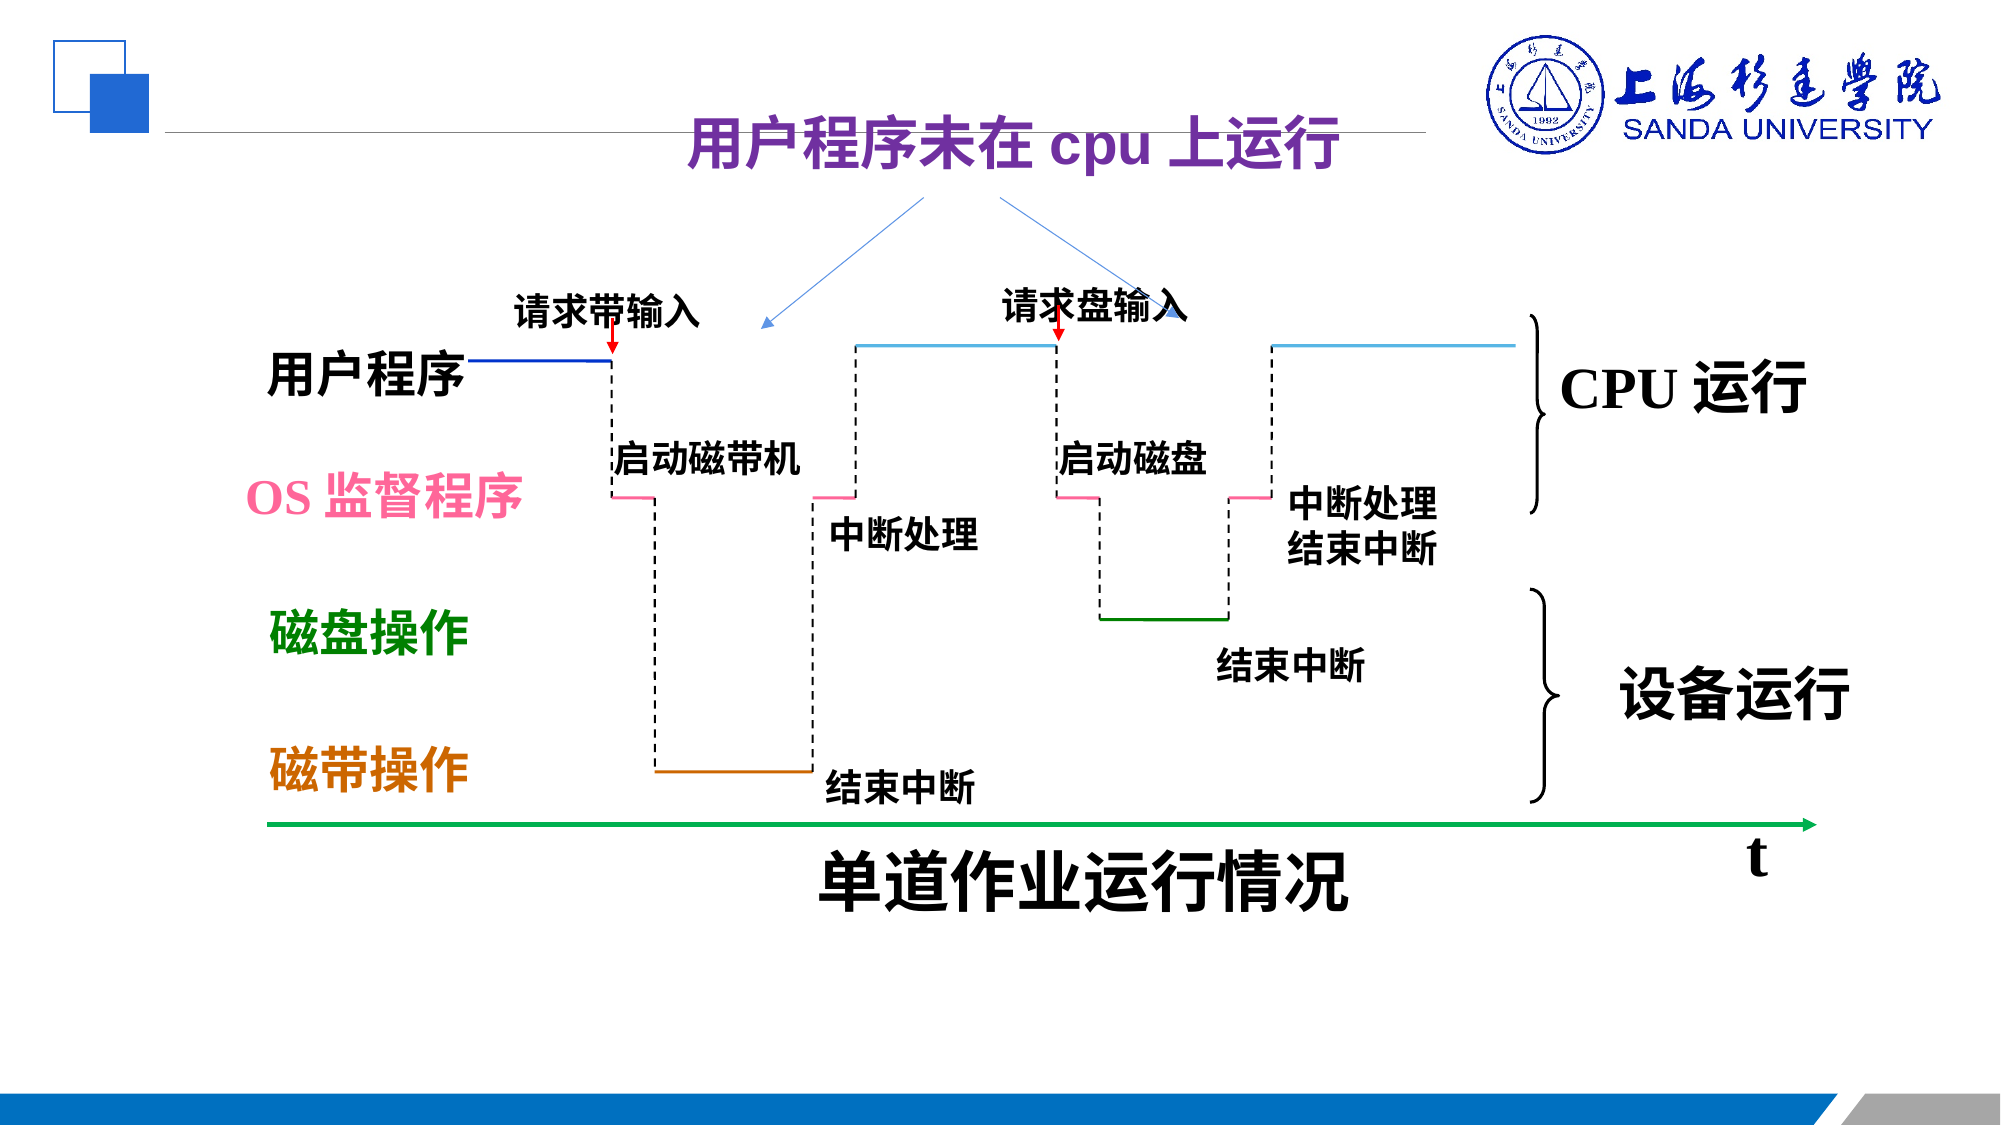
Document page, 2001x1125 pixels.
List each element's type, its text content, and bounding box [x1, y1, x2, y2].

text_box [234, 274, 1869, 928]
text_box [999, 197, 1180, 319]
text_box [760, 197, 924, 329]
picture [1426, 0, 2000, 183]
text_box 用户程序未在cpu上运行 [671, 99, 1357, 184]
